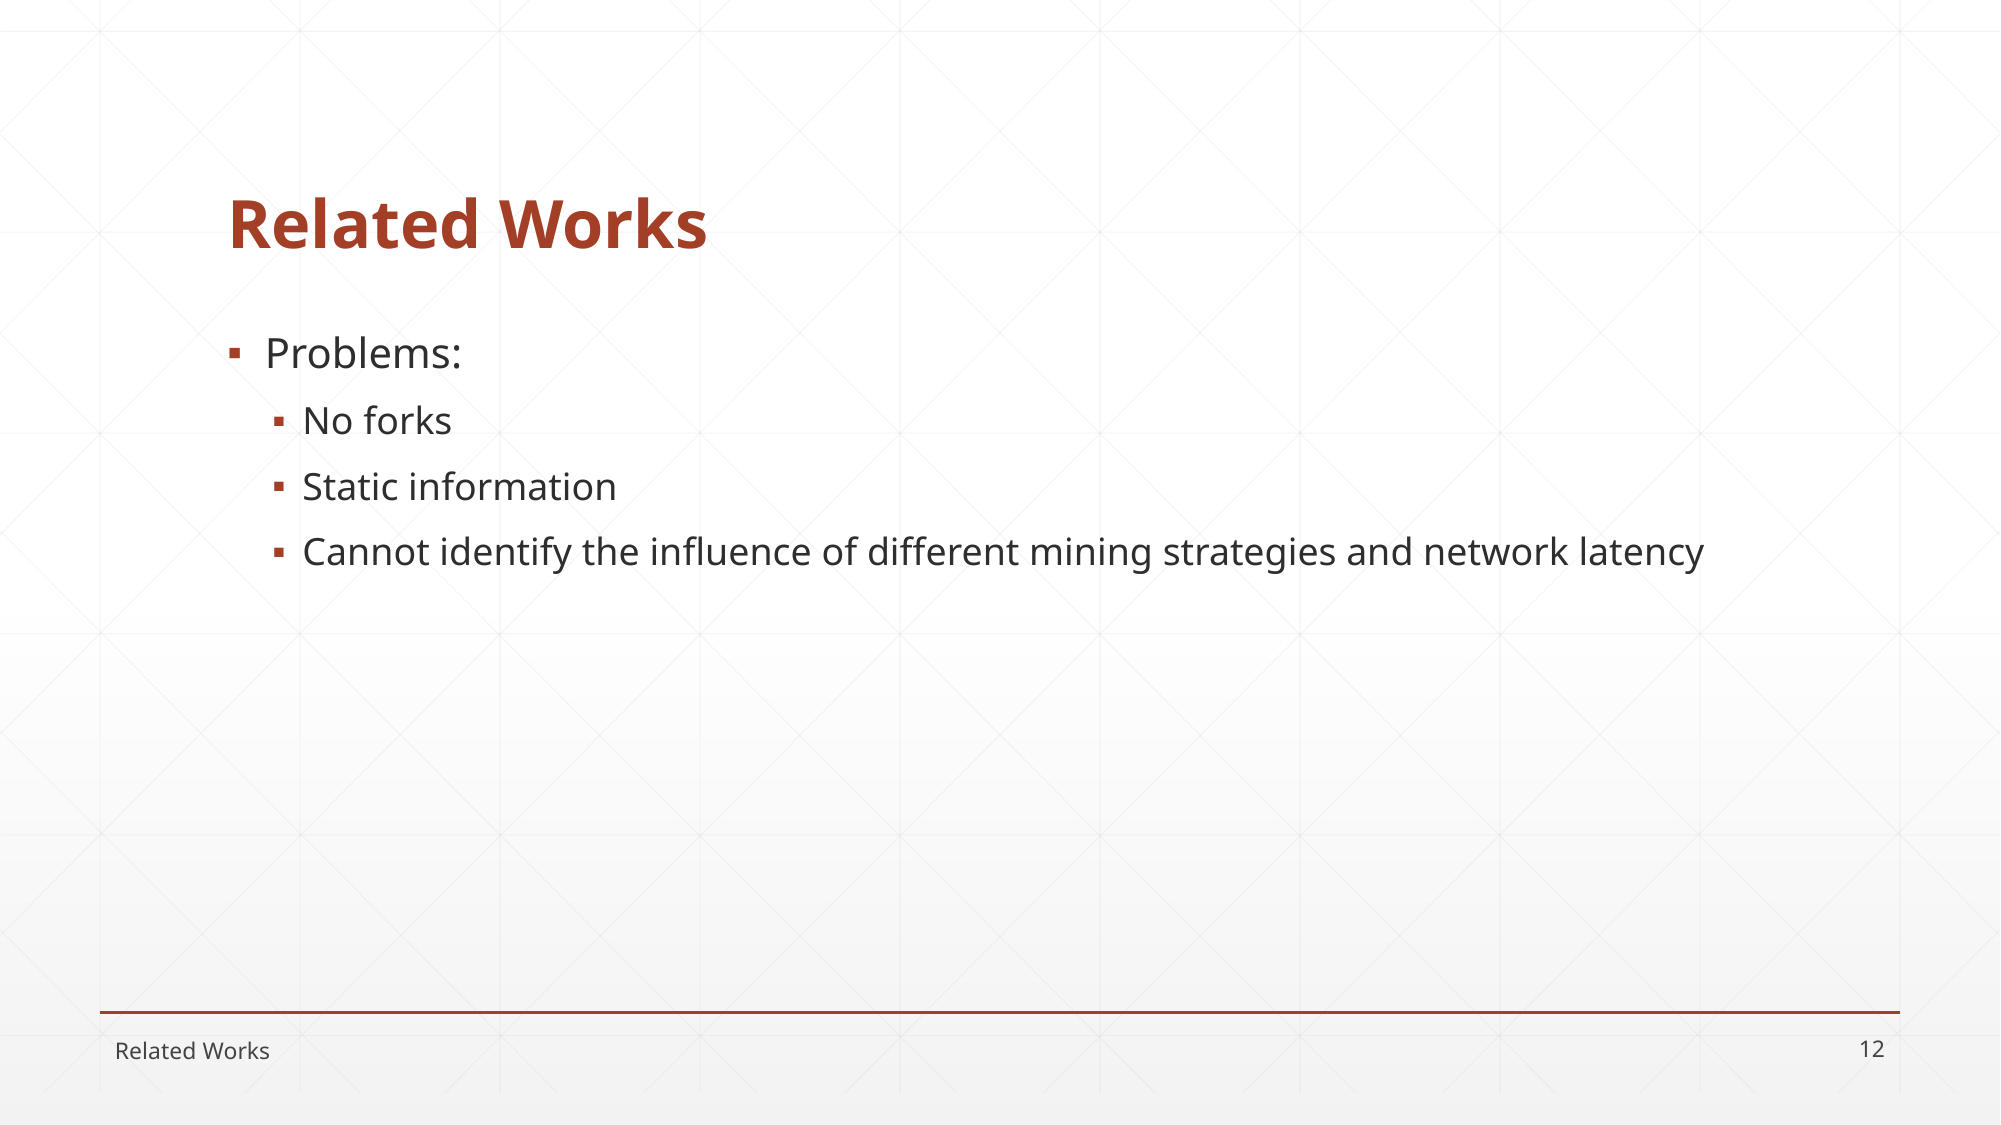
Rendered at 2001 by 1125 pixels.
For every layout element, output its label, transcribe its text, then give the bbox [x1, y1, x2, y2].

footer Related Works [99, 1031, 1106, 1069]
slide_number 12 [1749, 1031, 1901, 1069]
list Problems: No forks Static information Cannot identify the influence of different mining strategies and network latency [212, 324, 1788, 950]
title Related Works [212, 82, 1788, 271]
